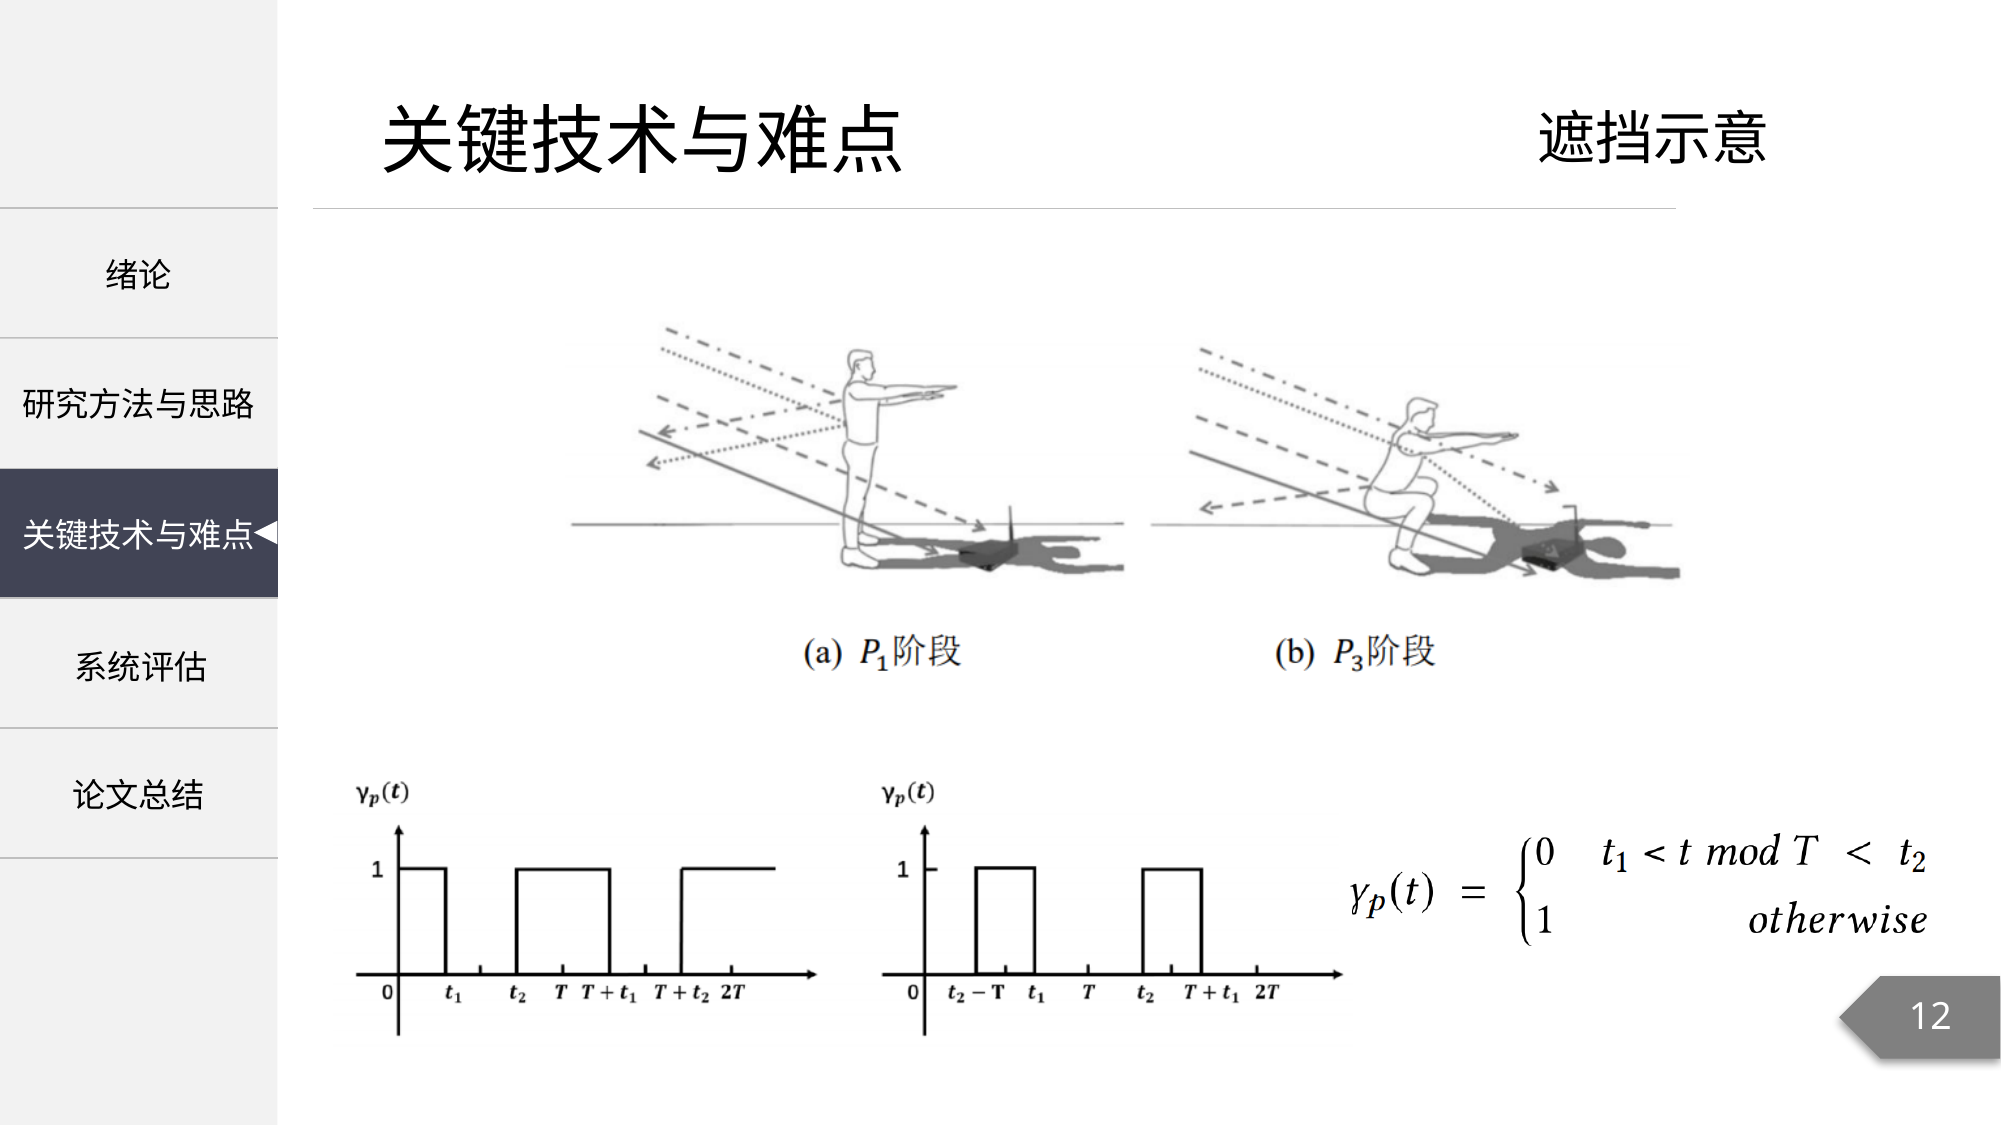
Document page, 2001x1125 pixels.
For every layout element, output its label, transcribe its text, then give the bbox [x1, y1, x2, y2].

picture [316, 758, 1947, 1066]
text_box 遮挡示意 [1522, 93, 1786, 179]
picture [534, 268, 1736, 701]
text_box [13, 632, 266, 697]
